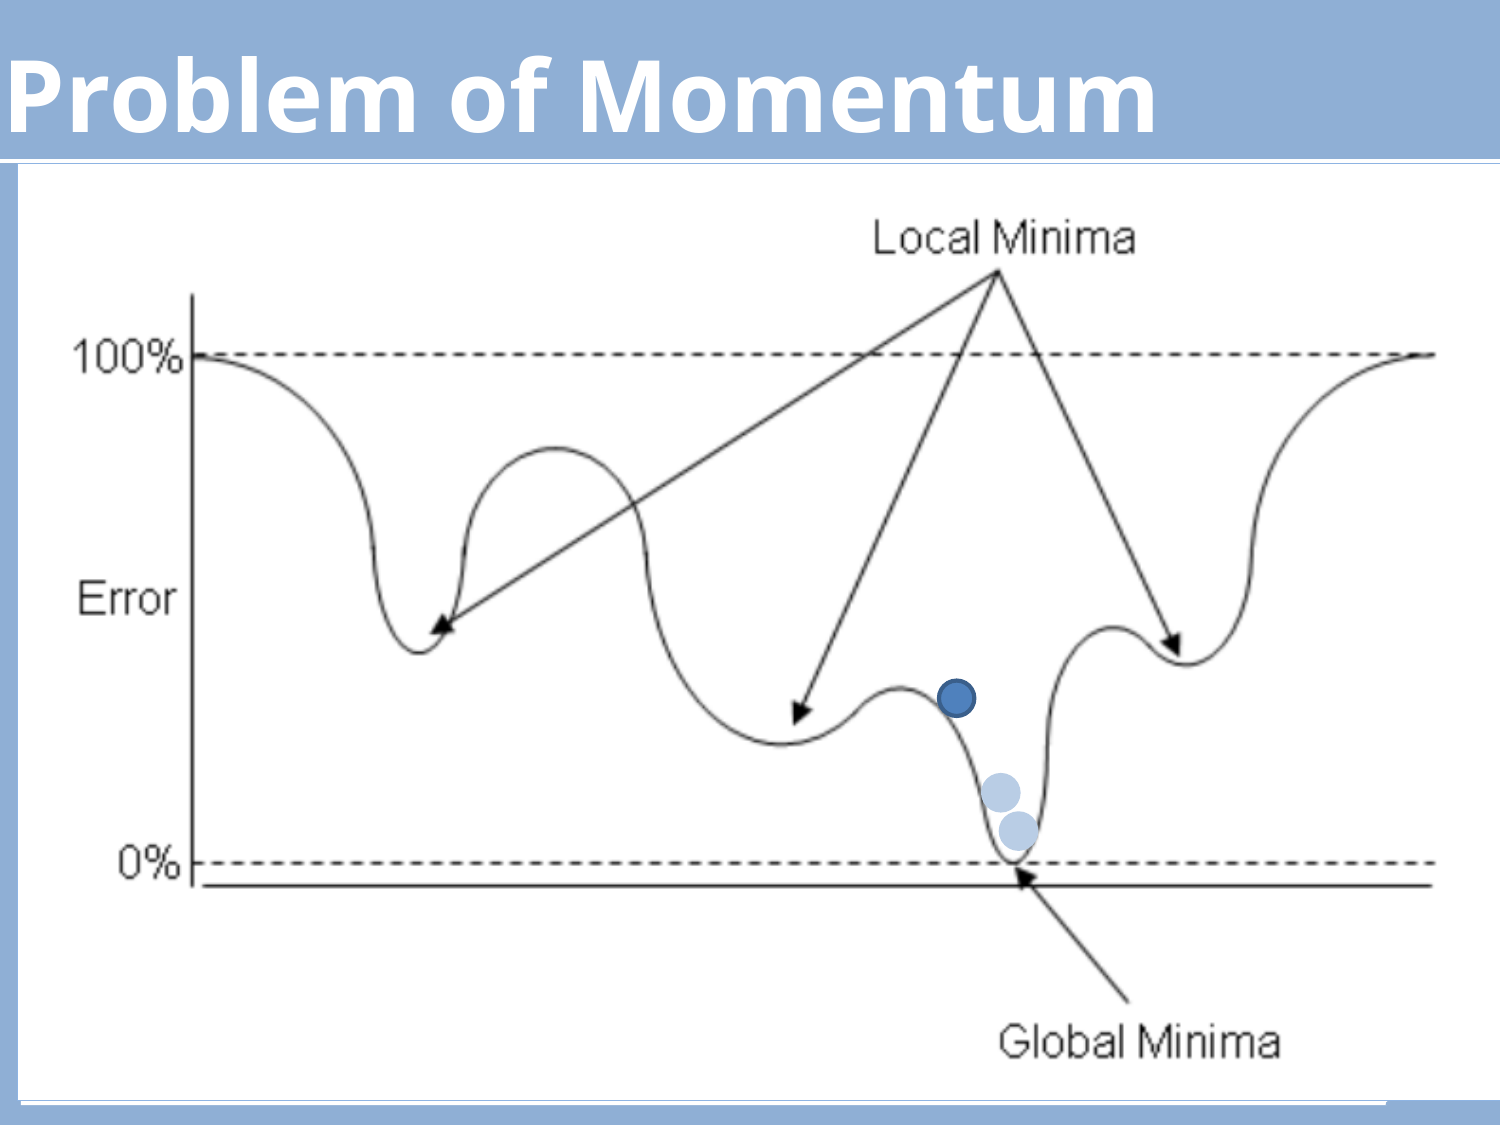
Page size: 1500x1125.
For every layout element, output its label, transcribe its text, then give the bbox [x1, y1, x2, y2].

picture [17, 163, 1500, 1101]
text_box Problem of Momentum [0, 24, 1177, 159]
